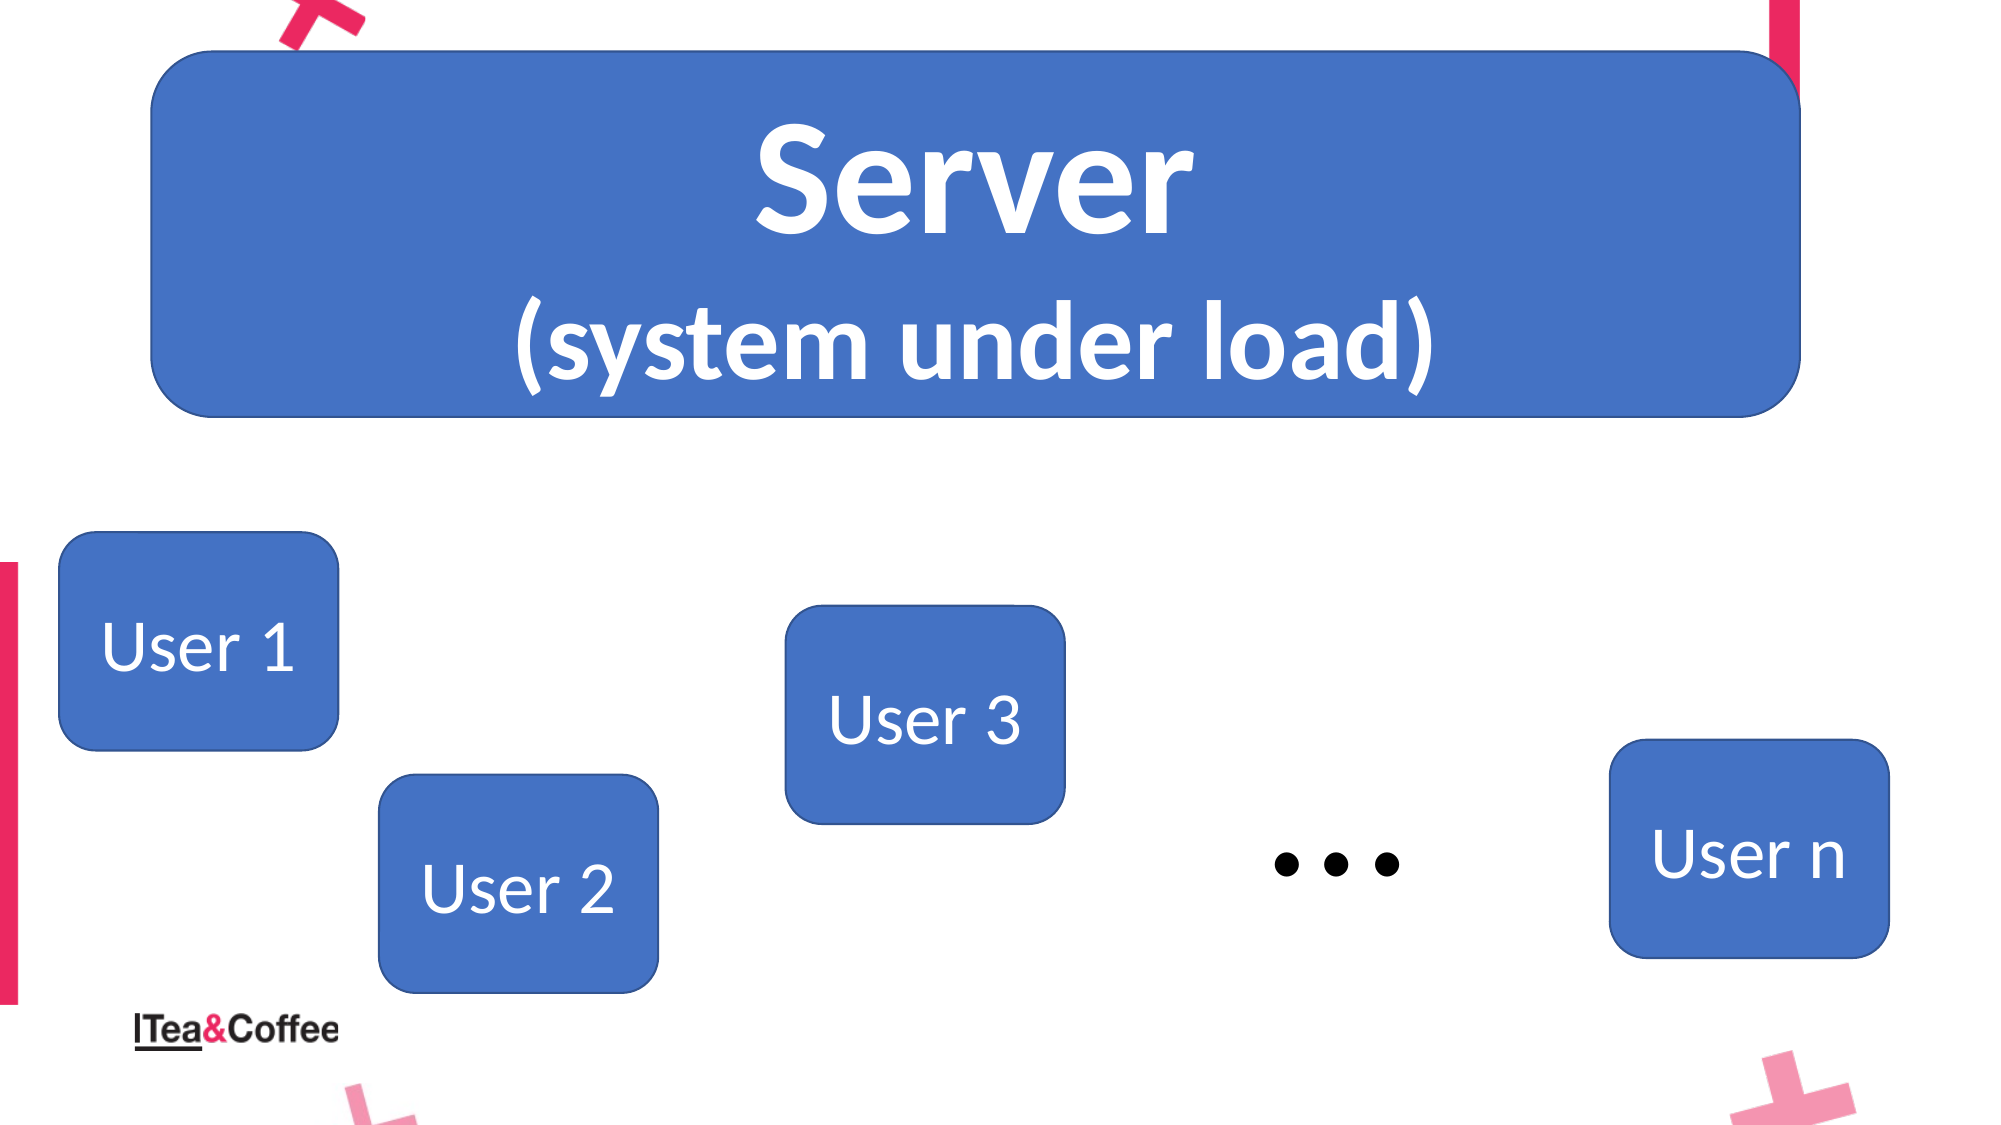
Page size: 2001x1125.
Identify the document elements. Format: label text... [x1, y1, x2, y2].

text_box User n [1608, 738, 1891, 960]
picture [263, 0, 366, 52]
picture [0, 562, 19, 1005]
text_box User 2 [377, 773, 660, 994]
text_box User 1 [58, 531, 340, 752]
picture [314, 1083, 420, 1125]
text_box Server (system under load) [150, 50, 1801, 418]
picture [1728, 1050, 1857, 1125]
picture [1768, 0, 1800, 139]
text_box … [1253, 668, 1422, 923]
picture [134, 1012, 339, 1051]
text_box User 3 [784, 604, 1066, 826]
